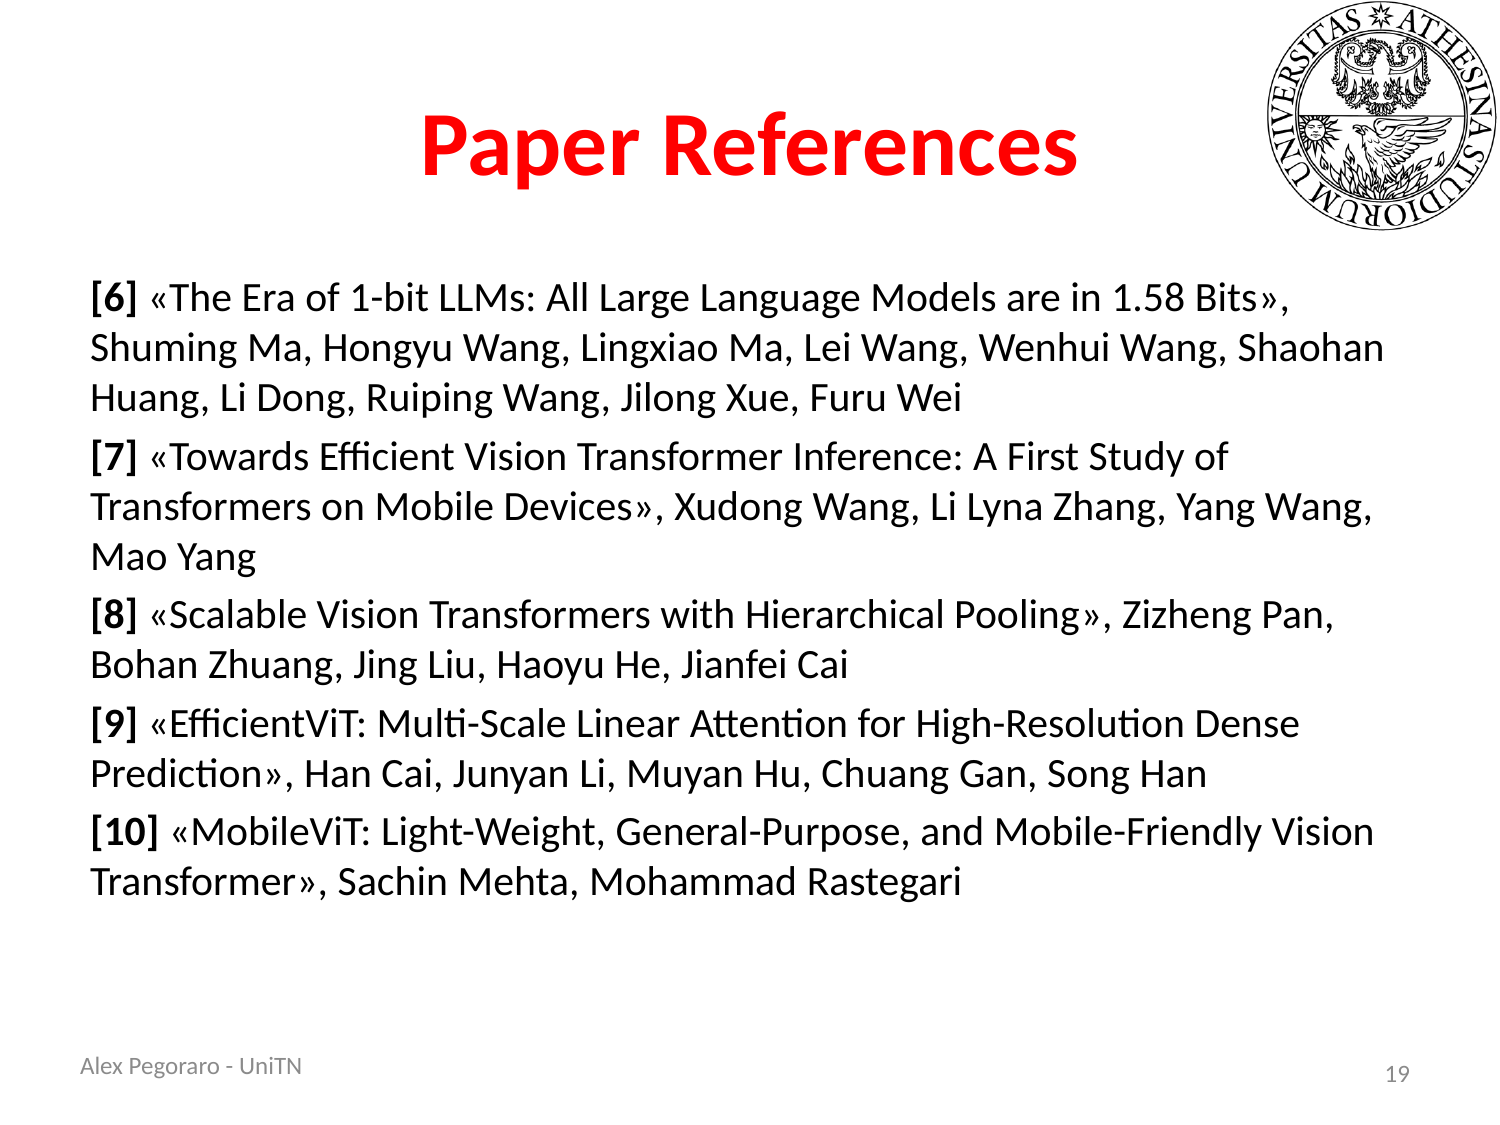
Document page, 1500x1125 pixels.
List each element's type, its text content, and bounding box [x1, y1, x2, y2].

text_box Alex Pegoraro - UniTN [64, 1034, 415, 1095]
slide_number 19 [1074, 1042, 1425, 1103]
picture [1265, 0, 1498, 232]
list [6] «The Era of 1-bit LLMs: All Large Language Models are in 1.58 Bits», Shuming Ma, Hongyu Wang, Lingxiao Ma, Lei Wang, Wenhui Wang, Shaohan Huang, Li Dong, Ruiping Wang, Jilong Xue, Furu Wei [7] «Towards Efficient Vision Transformer Inference: A First Study of Transformers on Mobile Devices», Xudong Wang, Li Lyna Zhang, Yang Wang, Mao Yang [8] «Scalable Vision Transformers with Hierarchical Pooling», Zizheng Pan, Bohan Zhuang, Jing Liu, Haoyu He, Jianfei Cai [9] «EfficientViT: Multi-Scale Linear Attention for High-Resolution Dense Prediction», Han Cai, Junyan Li, Muyan Hu, Chuang Gan, Song Han [10] «MobileViT: Light-Weight, General-Purpose, and Mobile-Friendly Vision Transformer», Sachin Mehta, Mohammad Rastegari [75, 262, 1425, 1005]
title Paper References [75, 45, 1260, 233]
